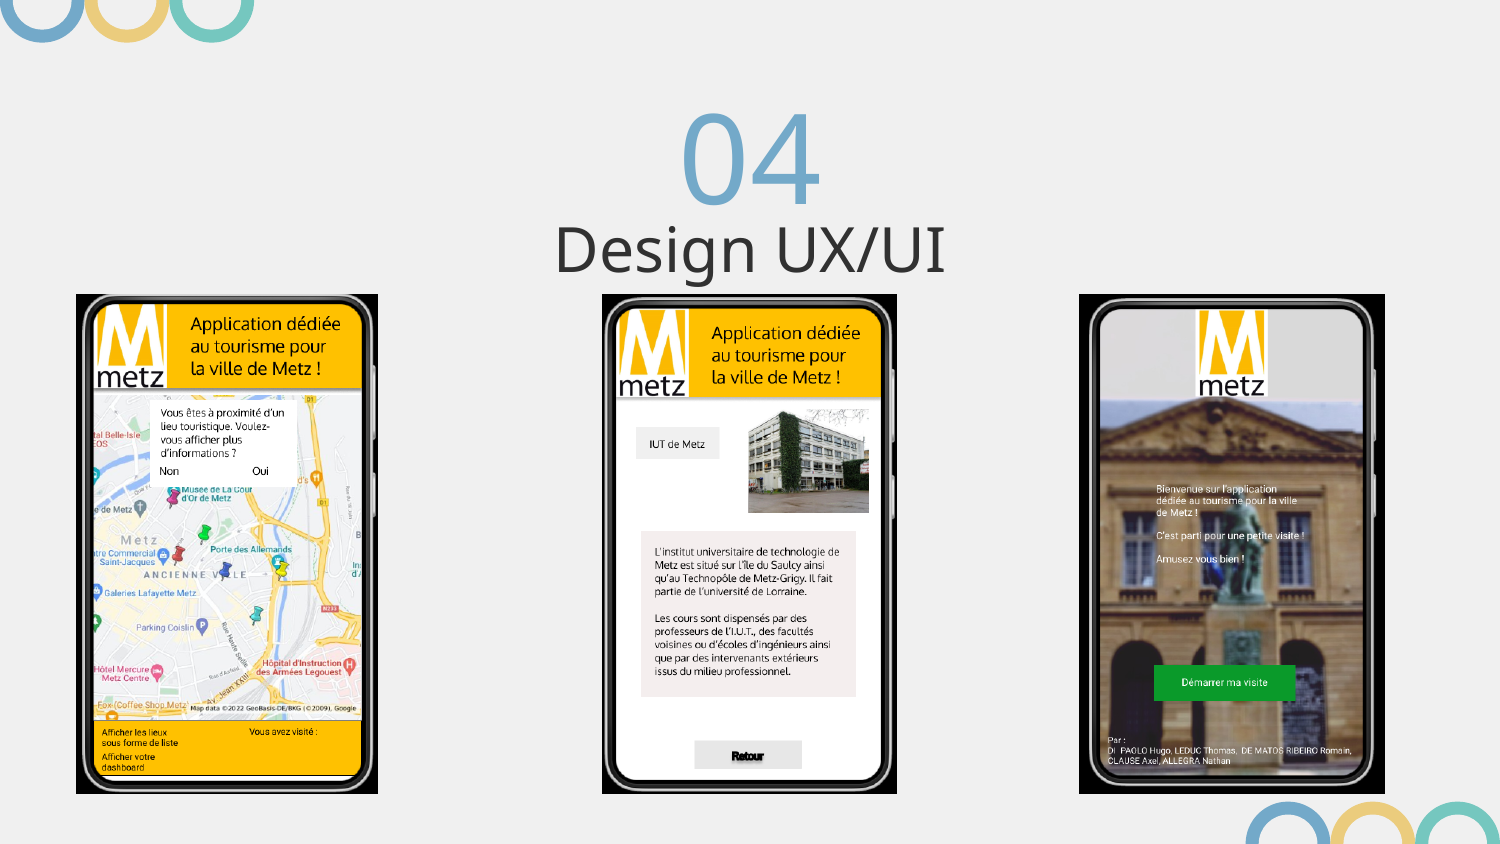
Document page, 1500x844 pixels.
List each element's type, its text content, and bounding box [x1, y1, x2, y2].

picture [1079, 294, 1385, 794]
picture [602, 294, 898, 794]
title 04 [609, 85, 891, 245]
picture [76, 294, 378, 794]
title Design UX/UI [384, 195, 1116, 295]
